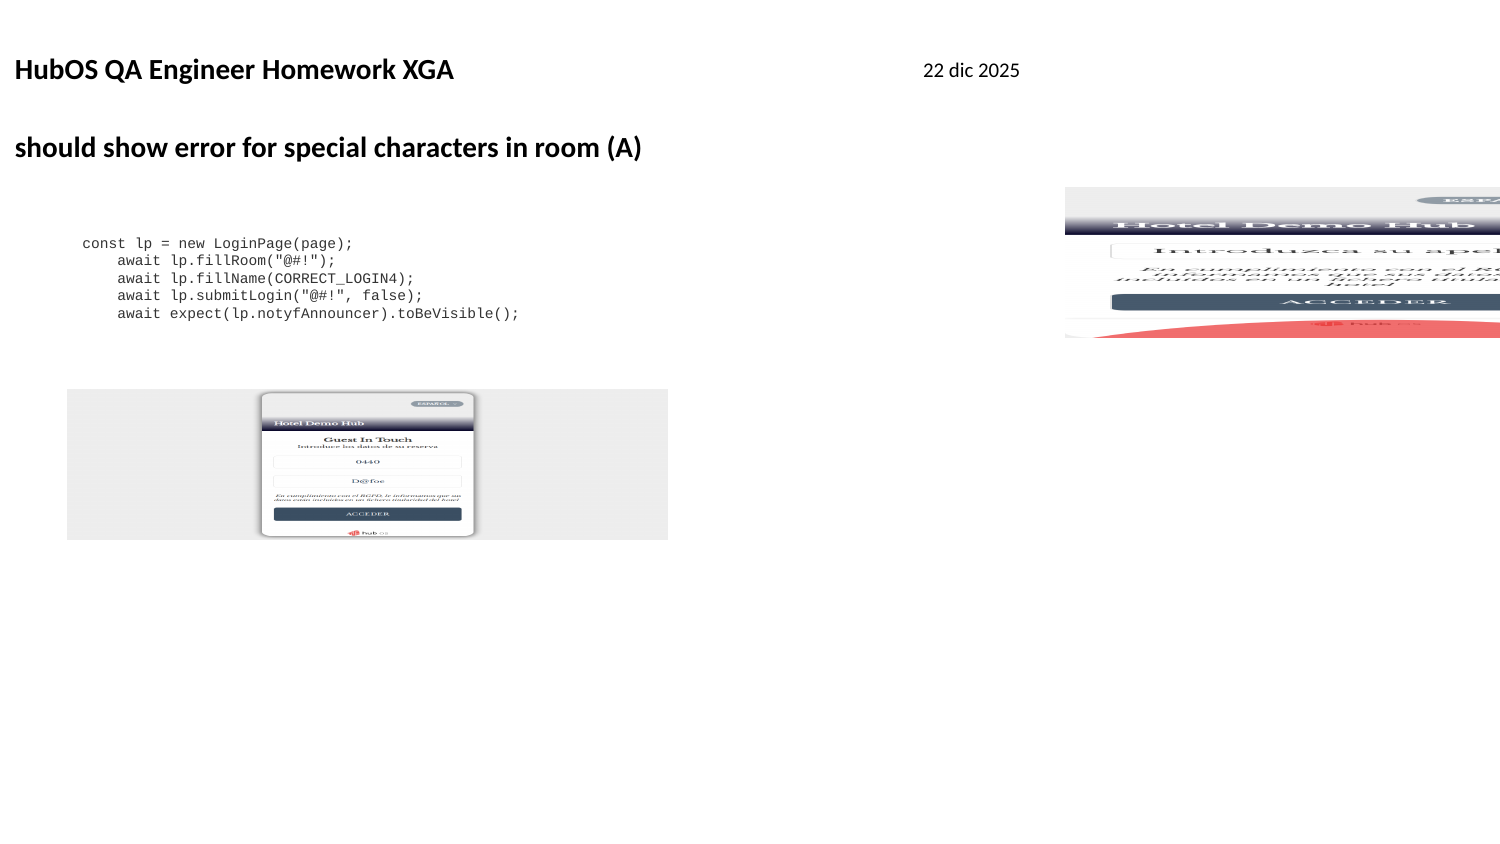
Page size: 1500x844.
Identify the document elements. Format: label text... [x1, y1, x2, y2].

text_box const lp = new LoginPage(page); await lp.fillRoom("@#!"); await lp.fillName(CORRECT_LOGIN4); await lp.submitLogin("@#!", false); await expect(lp.notyfAnnouncer).toBeVisible(); [67, 187, 1028, 368]
picture [67, 389, 668, 540]
text_box should show error for special characters in room (A) [0, 112, 1035, 180]
text_box HubOS QA Engineer Homework XGA [0, 37, 704, 98]
picture [1064, 187, 1500, 338]
text_box 22 dic 2025 [721, 46, 1035, 92]
